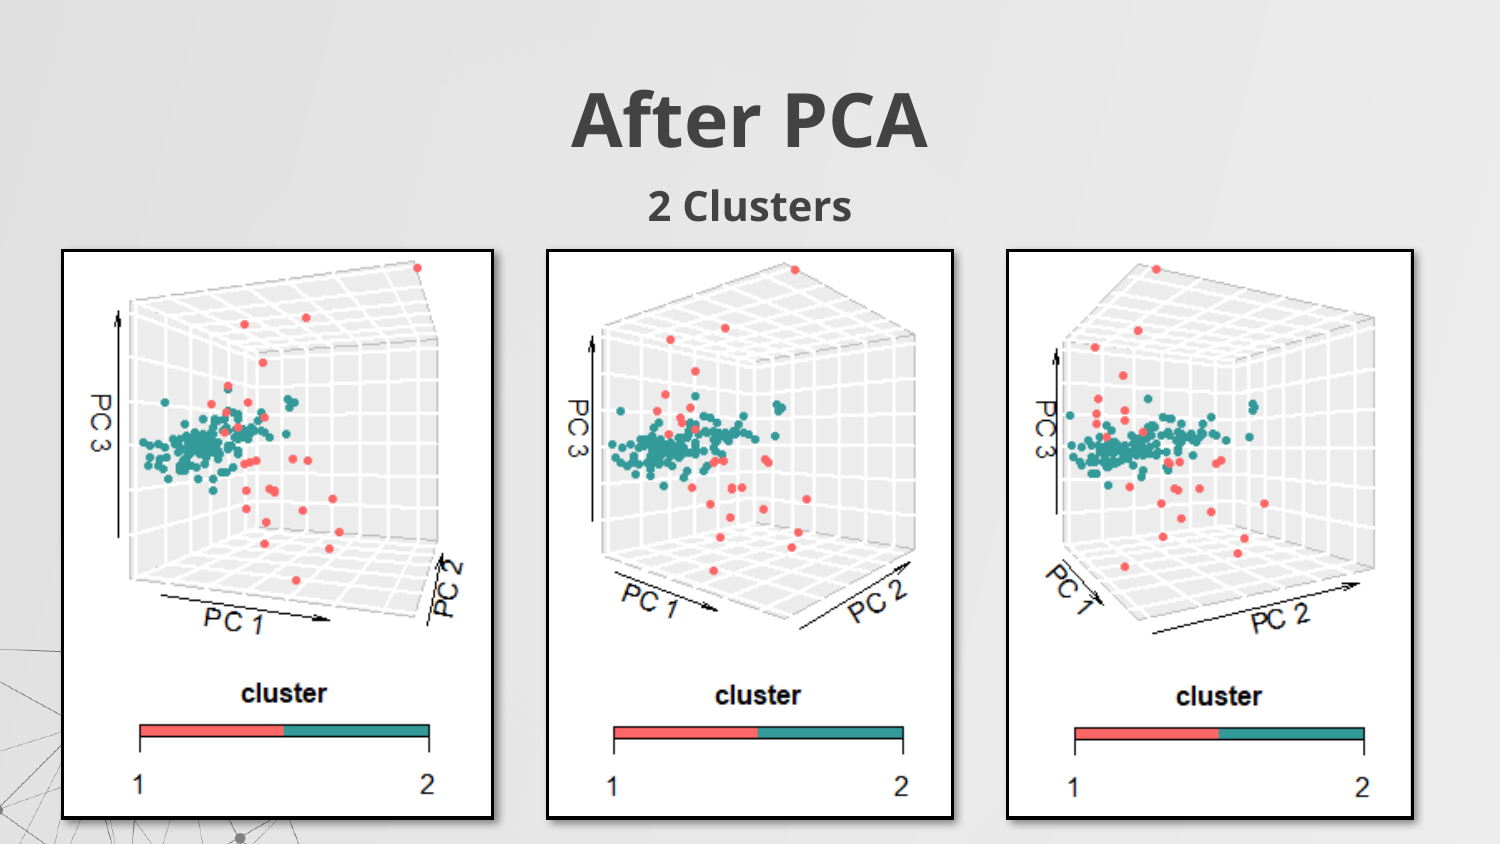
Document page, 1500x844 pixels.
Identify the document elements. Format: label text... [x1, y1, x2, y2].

text_box 2 Clusters [525, 175, 975, 235]
title After PCA [322, 57, 1178, 214]
picture [0, 0, 1500, 844]
